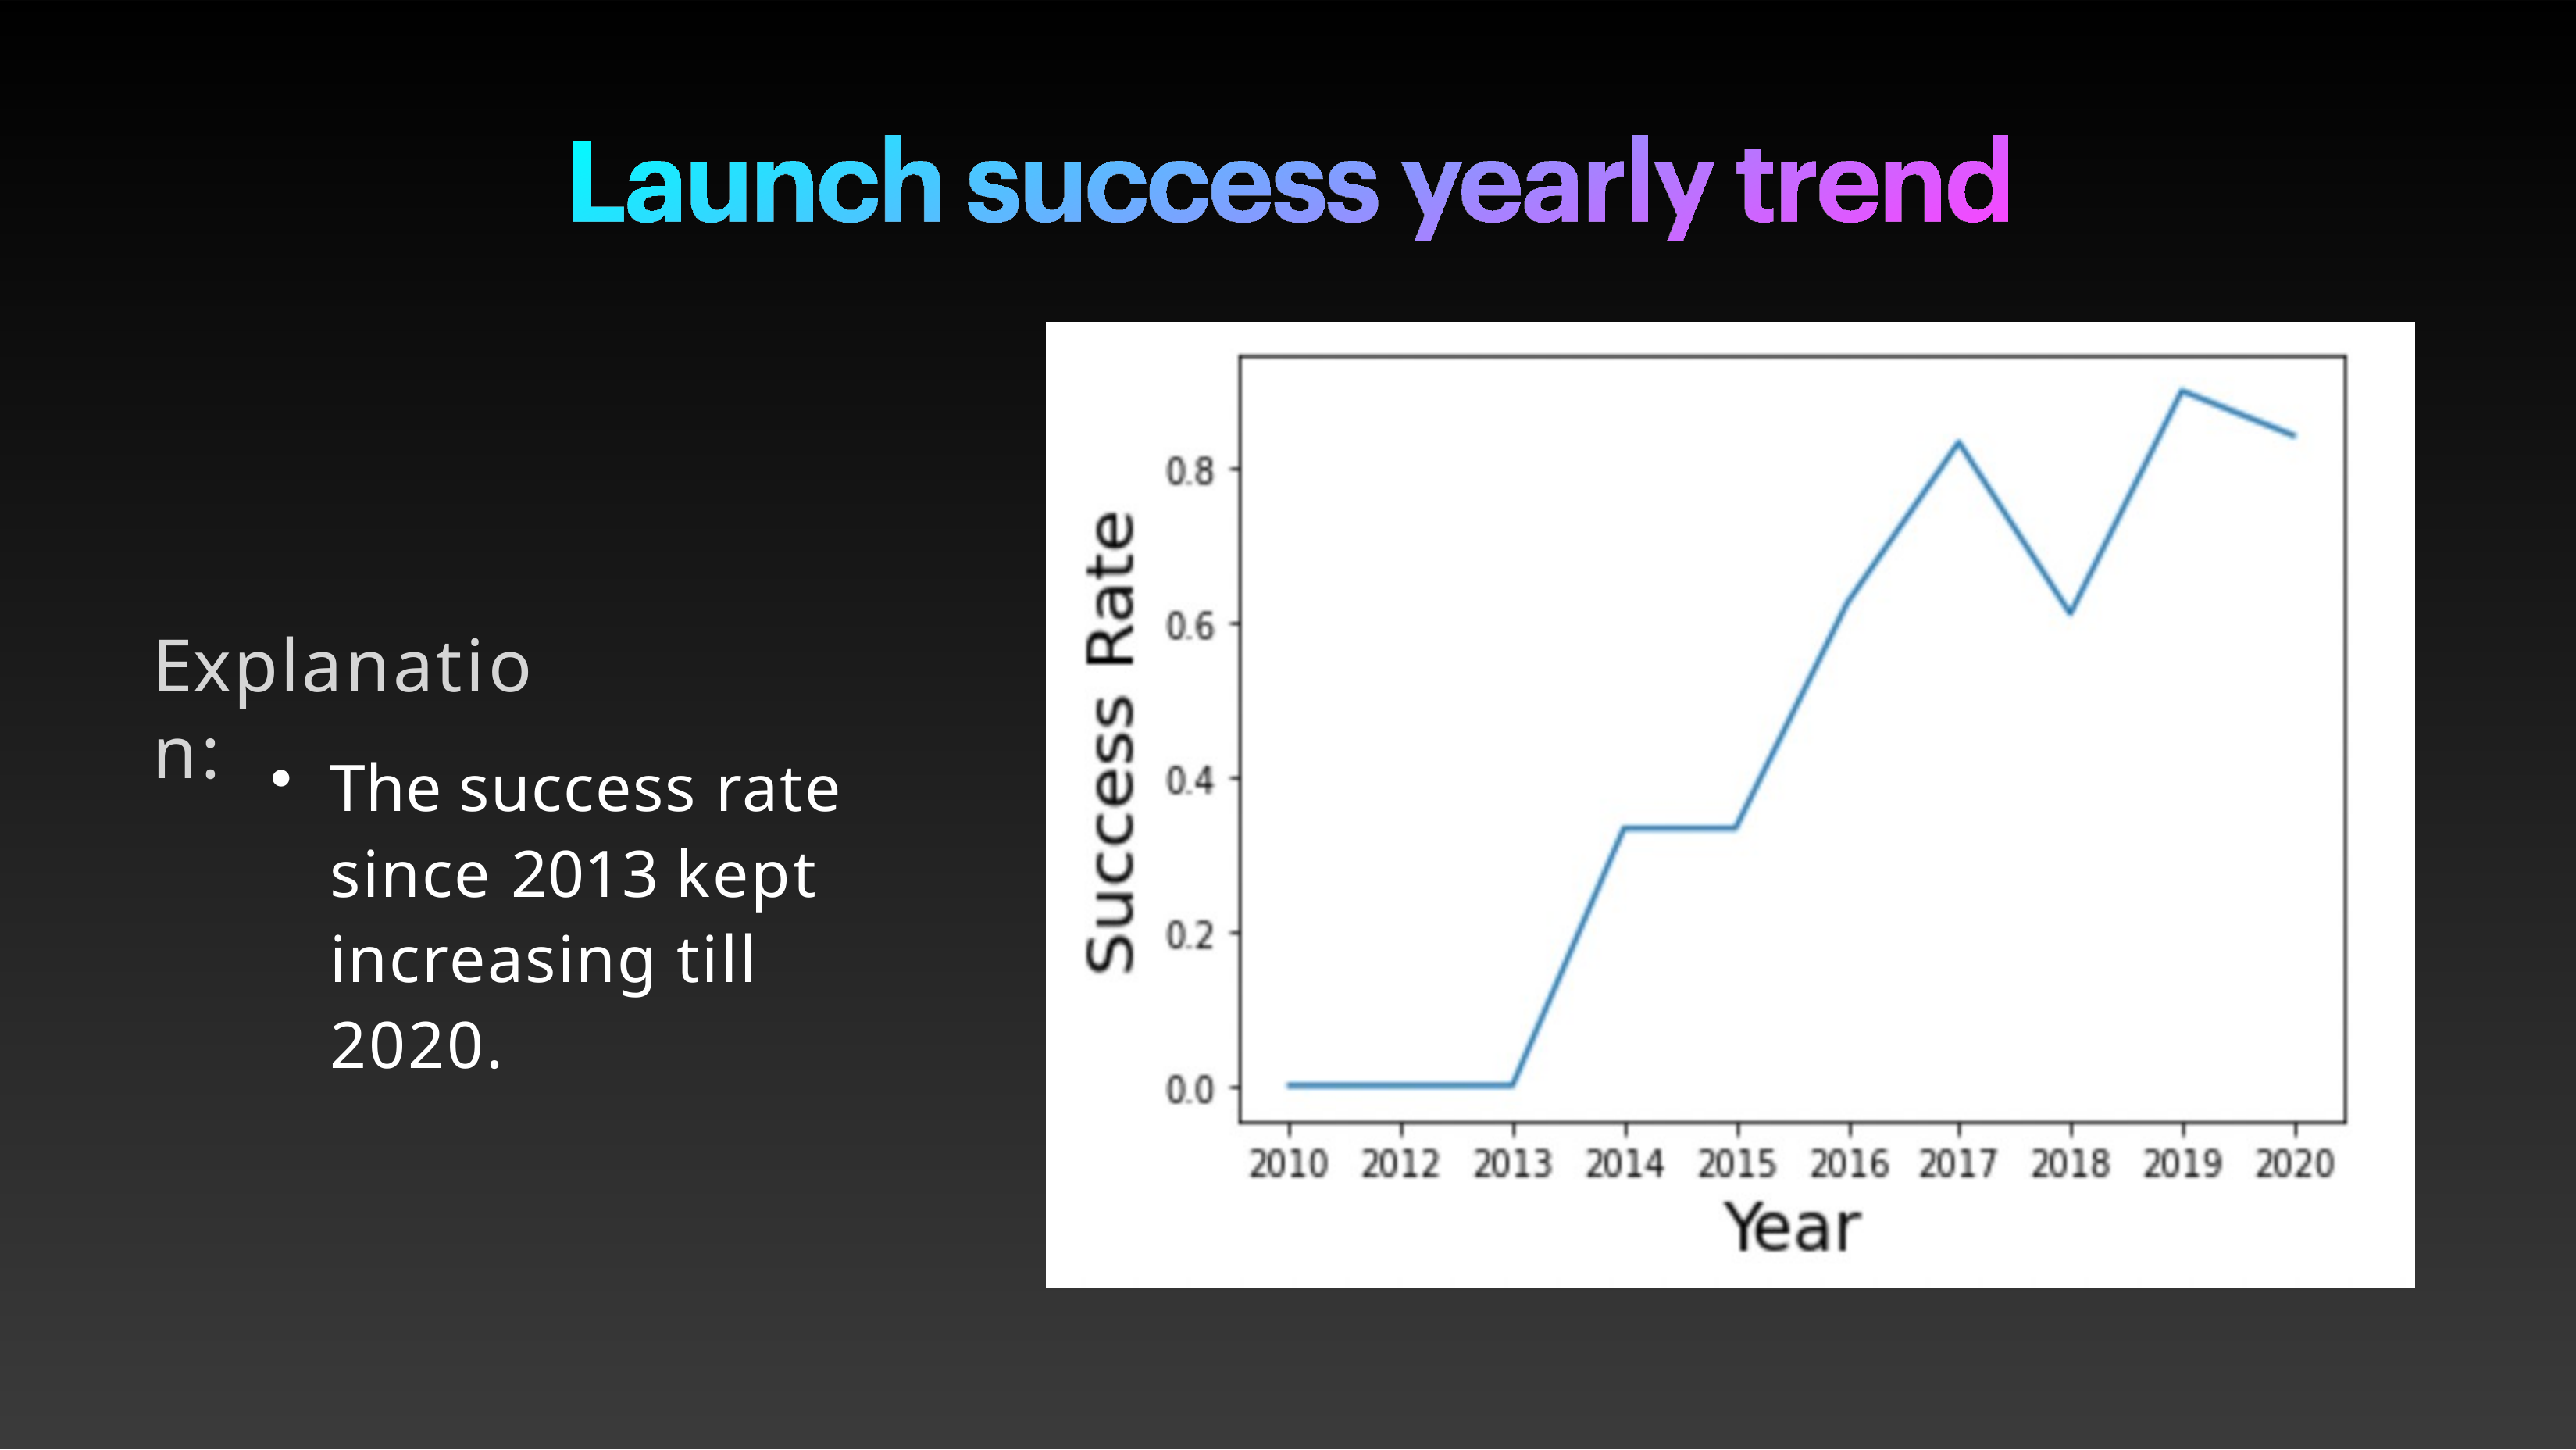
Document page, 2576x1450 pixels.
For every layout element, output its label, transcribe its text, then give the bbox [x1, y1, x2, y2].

picture [0, 0, 2576, 1449]
text_box The success rate since 2013 kept increasing till 2020. [269, 737, 925, 1081]
title Explanation: [151, 617, 584, 862]
